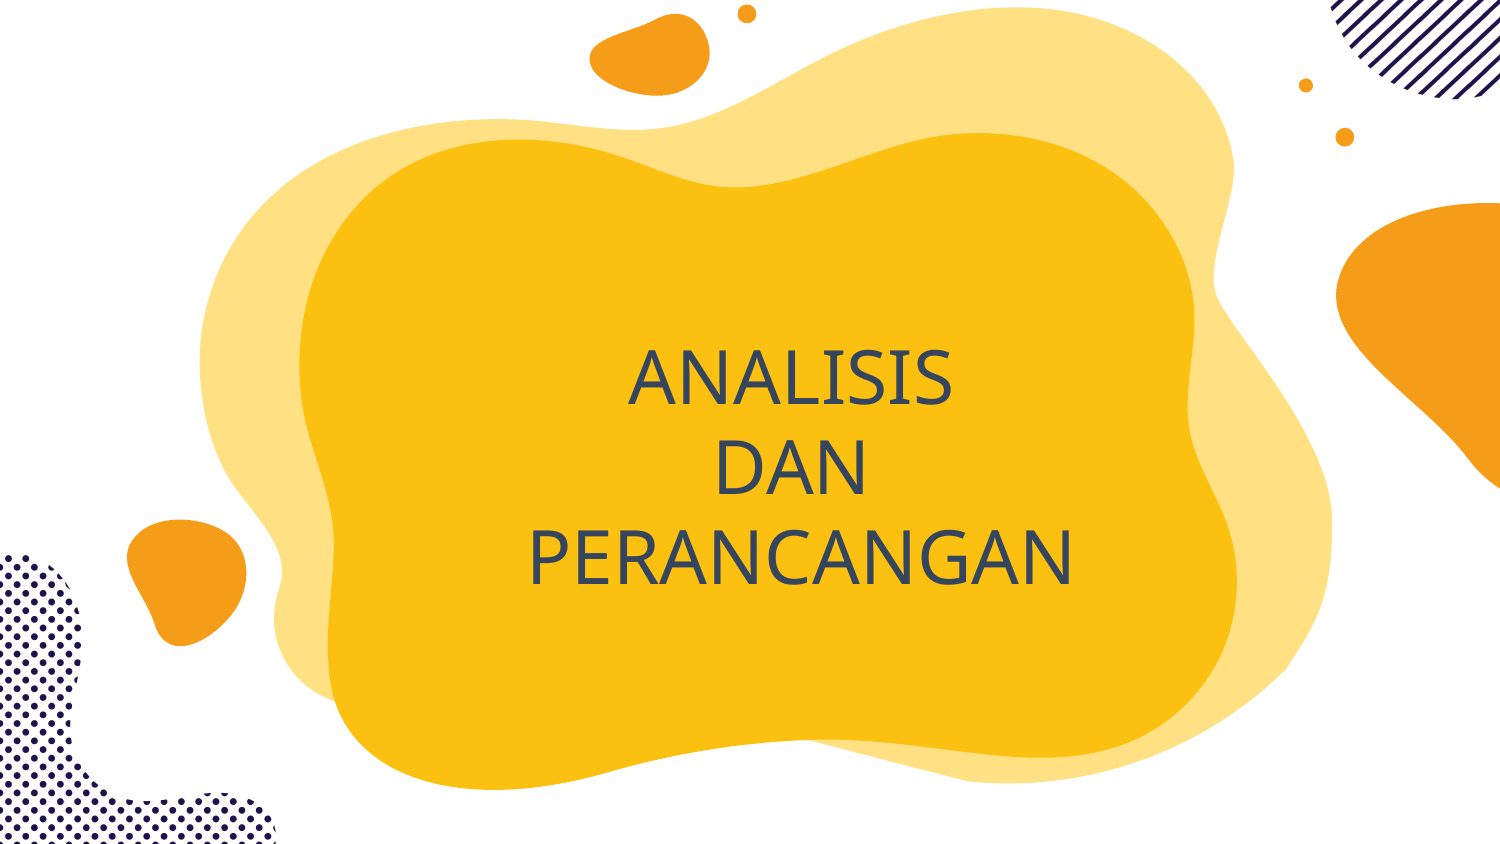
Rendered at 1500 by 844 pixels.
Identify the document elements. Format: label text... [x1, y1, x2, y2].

title ANALISIS DAN PERANCANGAN [164, 386, 1439, 489]
picture [0, 555, 276, 844]
picture [1326, 0, 1500, 126]
